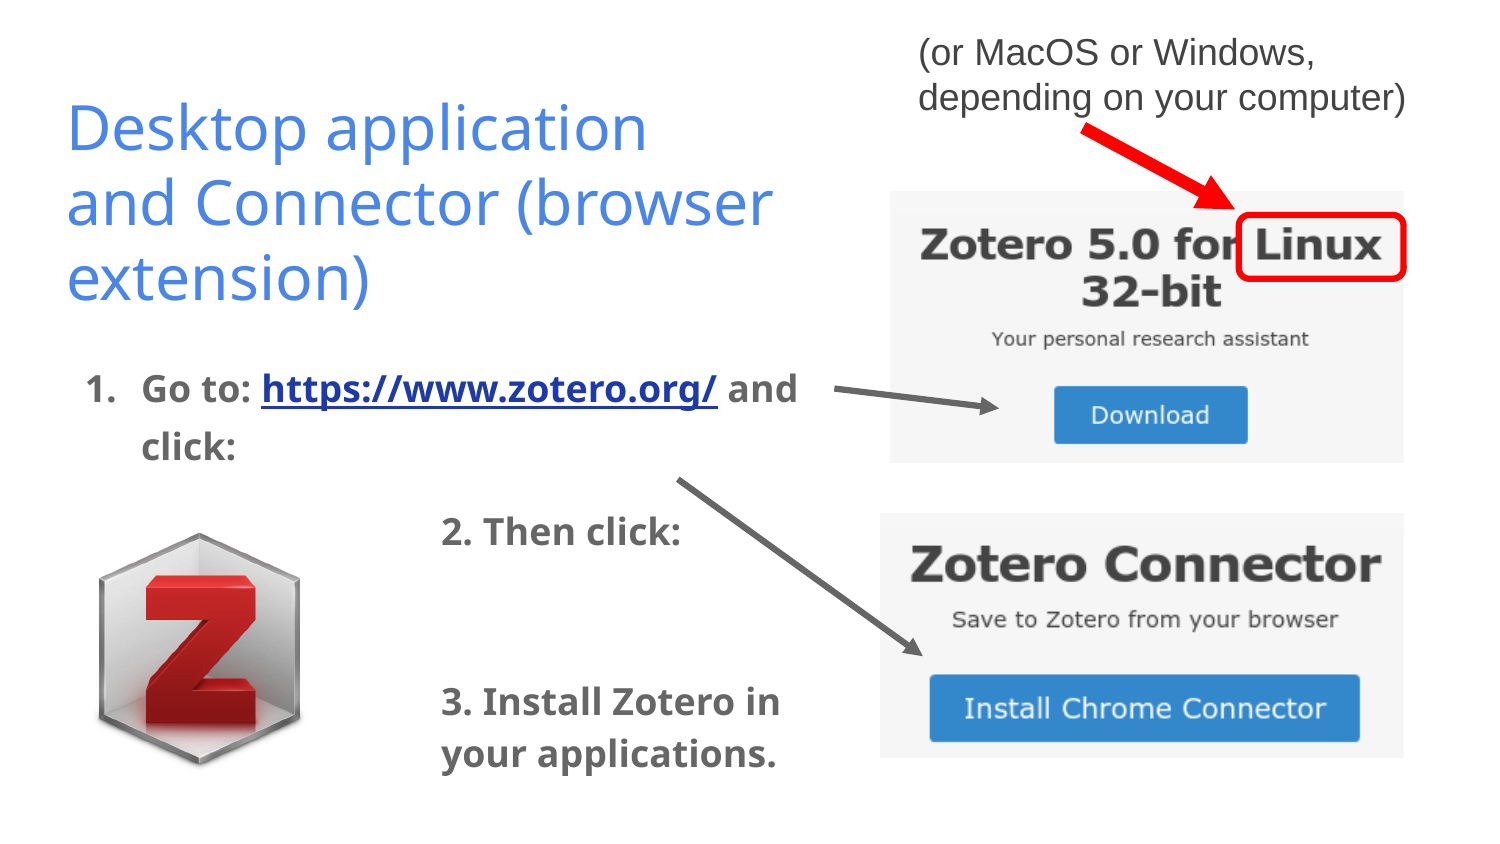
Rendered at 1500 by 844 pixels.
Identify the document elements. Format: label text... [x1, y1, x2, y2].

picture [879, 513, 1404, 758]
picture [76, 530, 322, 775]
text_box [1082, 127, 1236, 210]
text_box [834, 388, 1000, 409]
picture [889, 191, 1404, 464]
list Go to: https://www.zotero.org/ and click: 2. Then click: 3. Install Zotero in your applications. [51, 257, 871, 819]
title Desktop application and Connector (browser extension) [51, 72, 1449, 167]
text_box (or MacOS or Windows, depending on your computer) [903, 13, 1427, 108]
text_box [677, 478, 924, 657]
